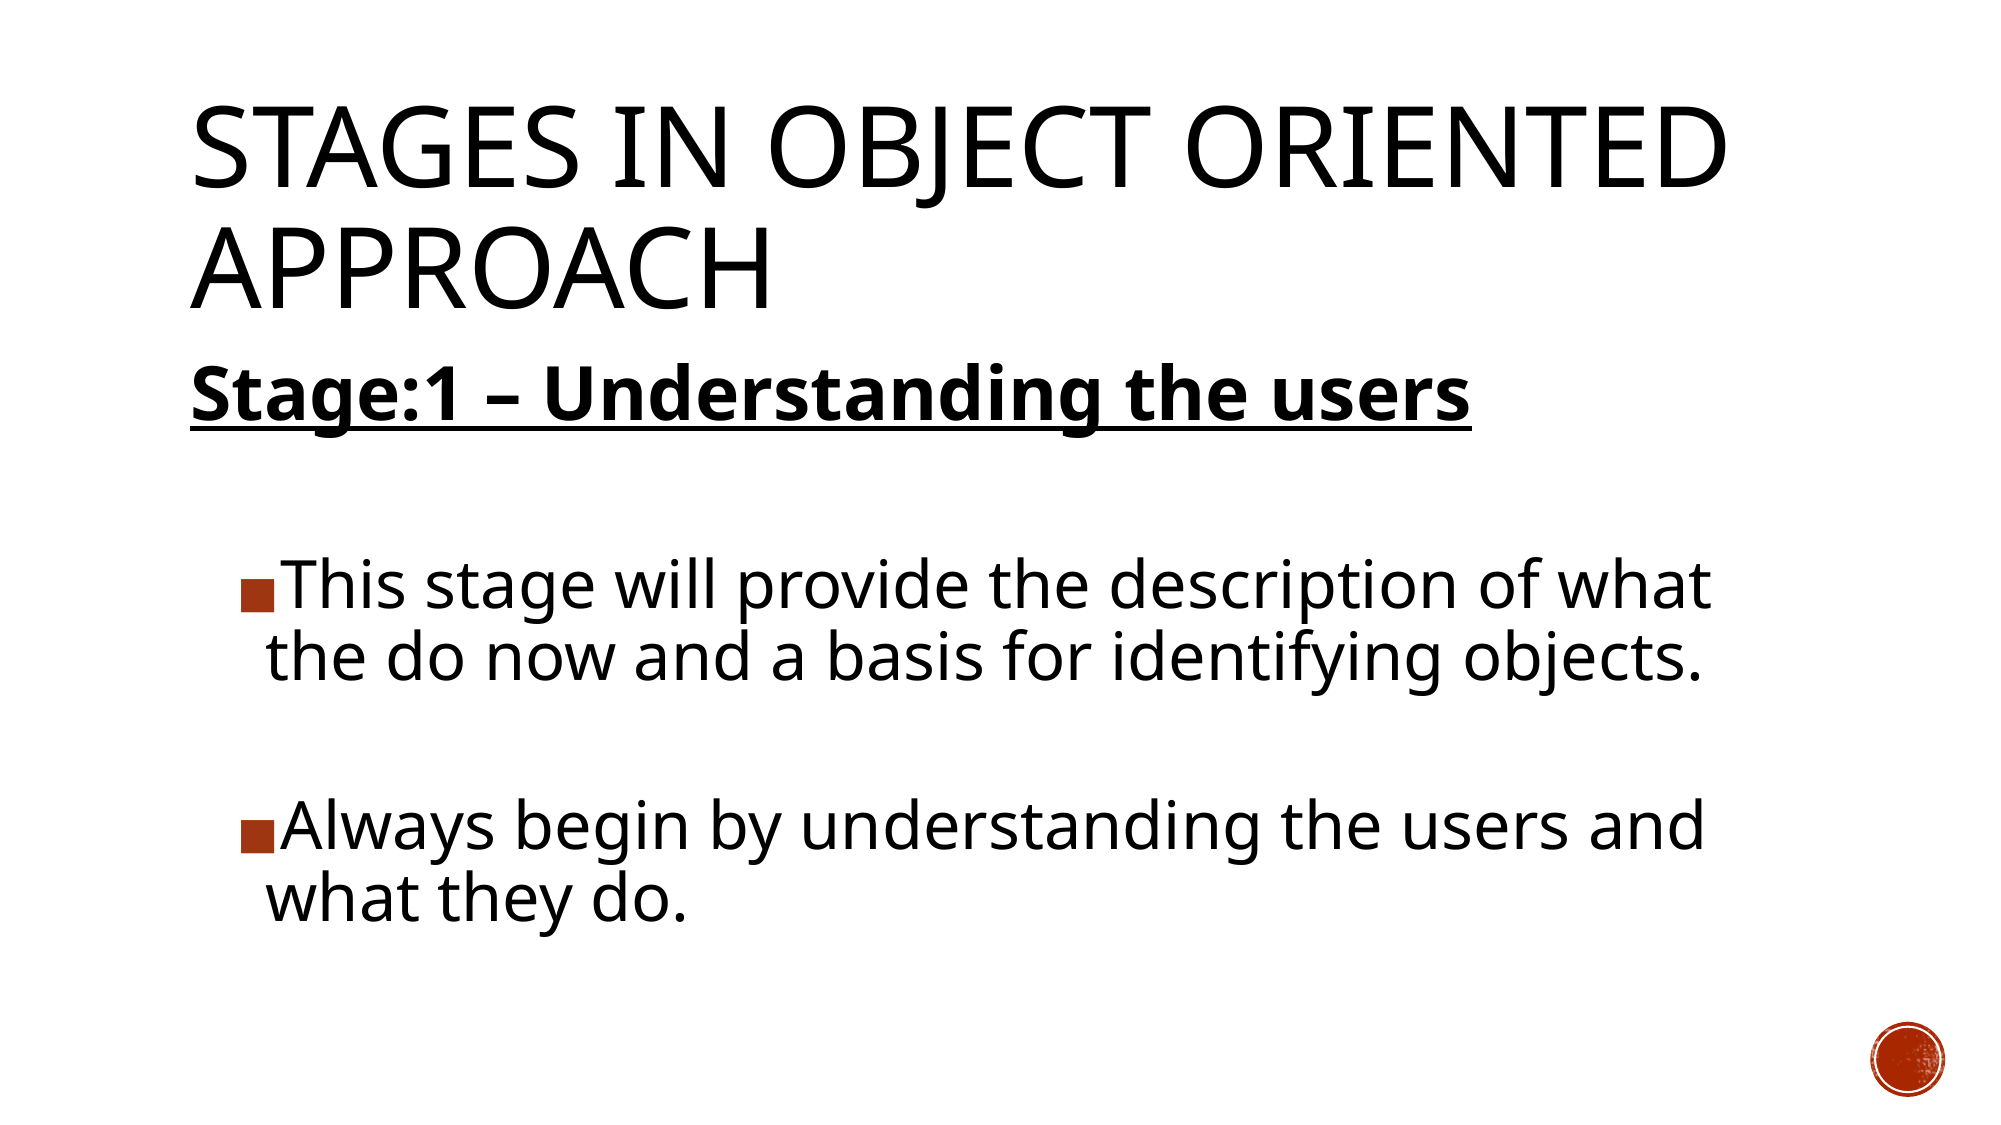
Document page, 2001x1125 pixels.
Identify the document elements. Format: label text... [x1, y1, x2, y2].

list Stage:1 – Understanding the users This stage will provide the description of what the do now and a basis for identifying objects. Always begin by understanding the users and what they do. [175, 348, 1826, 1013]
picture [1870, 1021, 1946, 1097]
title STAGES IN OBJECT ORIENTED APPROACH [175, 79, 1826, 344]
